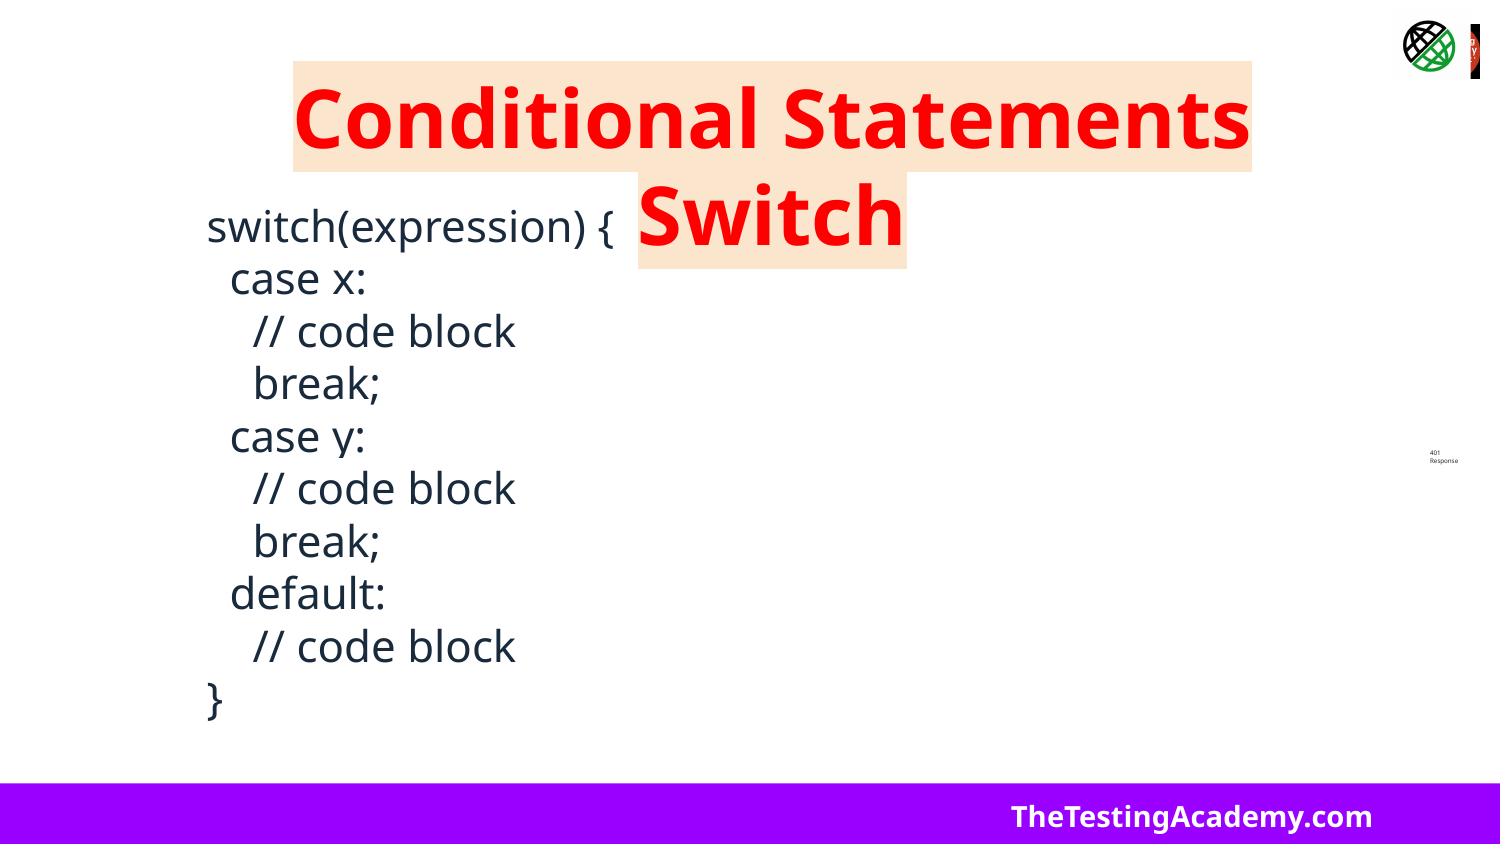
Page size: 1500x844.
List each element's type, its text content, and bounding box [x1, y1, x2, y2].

picture [1393, 9, 1480, 82]
text_box switch(expression) { case x: // code block break; case y: // code block break; default: // code block } [116, 183, 1210, 792]
text_box 401 Response [1415, 432, 1478, 521]
text_box Conditional Statements Switch [136, 51, 1334, 277]
